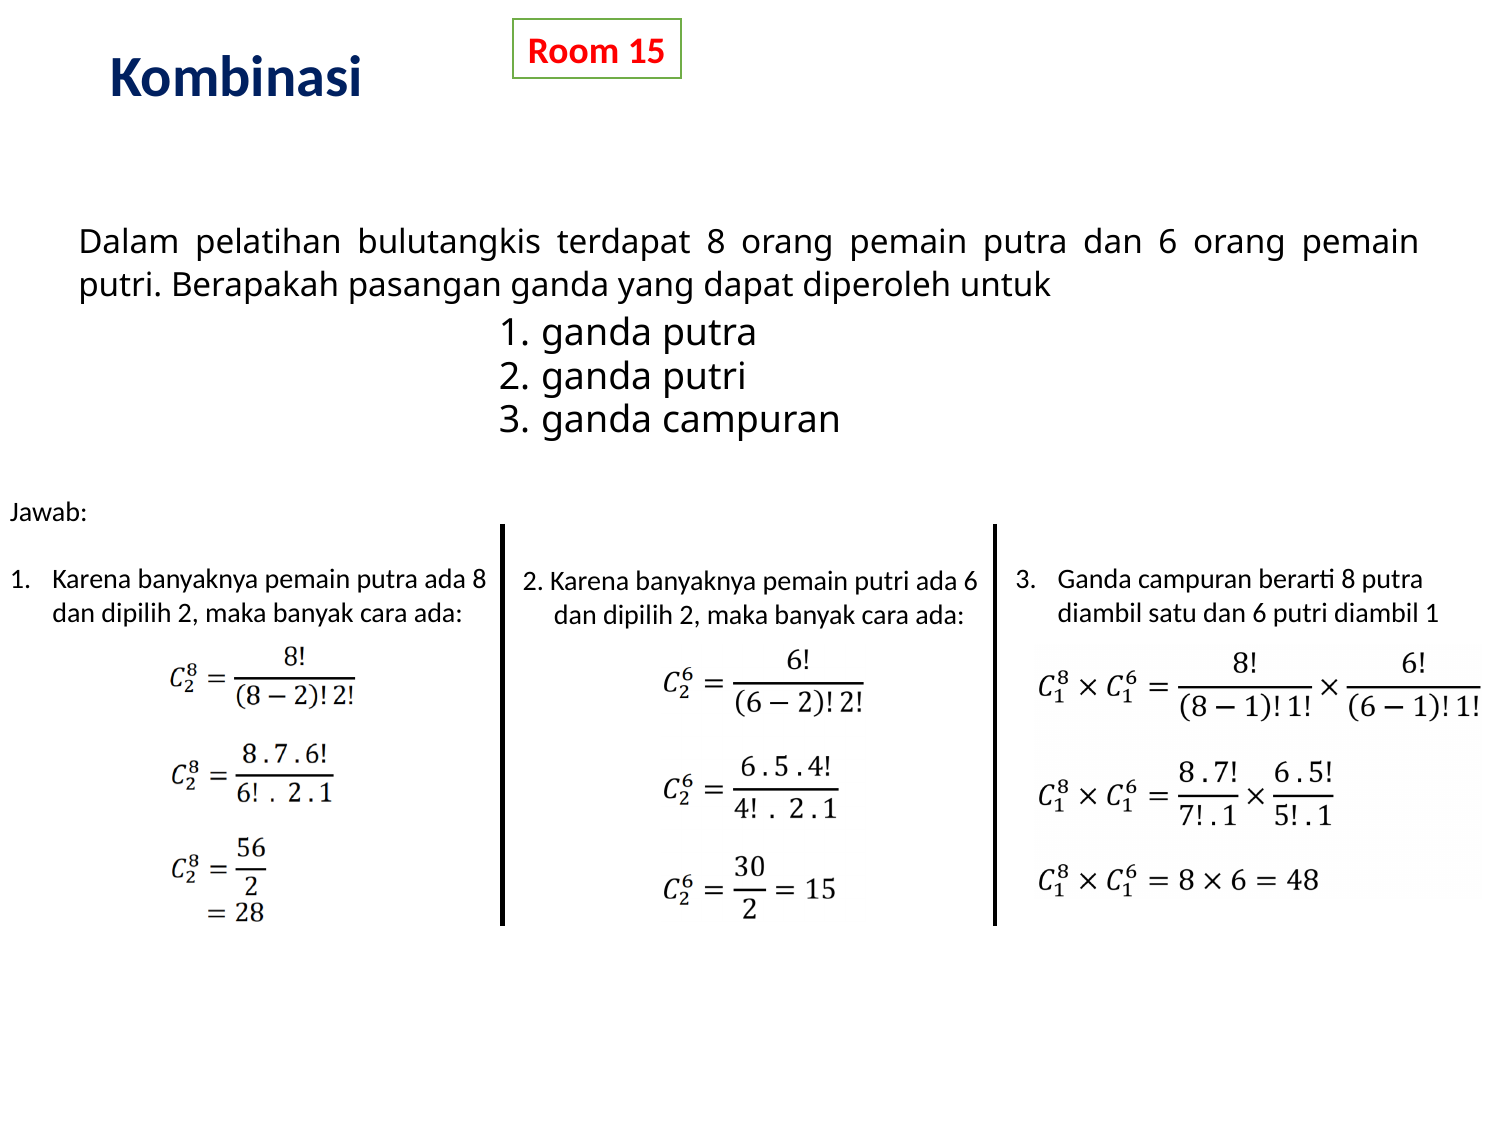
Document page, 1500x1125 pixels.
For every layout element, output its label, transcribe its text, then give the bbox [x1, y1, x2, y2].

text_box Jawab: Karena banyaknya pemain putra ada 8 dan dipilih 2, maka banyak cara ada: [0, 502, 522, 634]
text_box Room 15 [512, 18, 682, 79]
picture [661, 644, 866, 922]
text_box 2. Karena banyaknya pemain putri ada 6 dan dipilih 2, maka banyak cara ada: [511, 504, 1035, 636]
title Dalam pelatihan bulutangkis terdapat 8 orang pemain putra dan 6 orang pemain putri. Berapakah pasangan ganda yang dapat diperoleh untuk [63, 238, 487, 312]
picture [162, 644, 358, 927]
text_box [242, 650, 1378, 1105]
picture [1033, 644, 1482, 899]
text_box Kombinasi [98, 68, 1224, 114]
text_box ganda putra ganda putri ganda campuran [487, 193, 1500, 447]
text_box Ganda campuran berarti 8 putra diambil satu dan 6 putri diambil 1 [1004, 560, 1500, 634]
